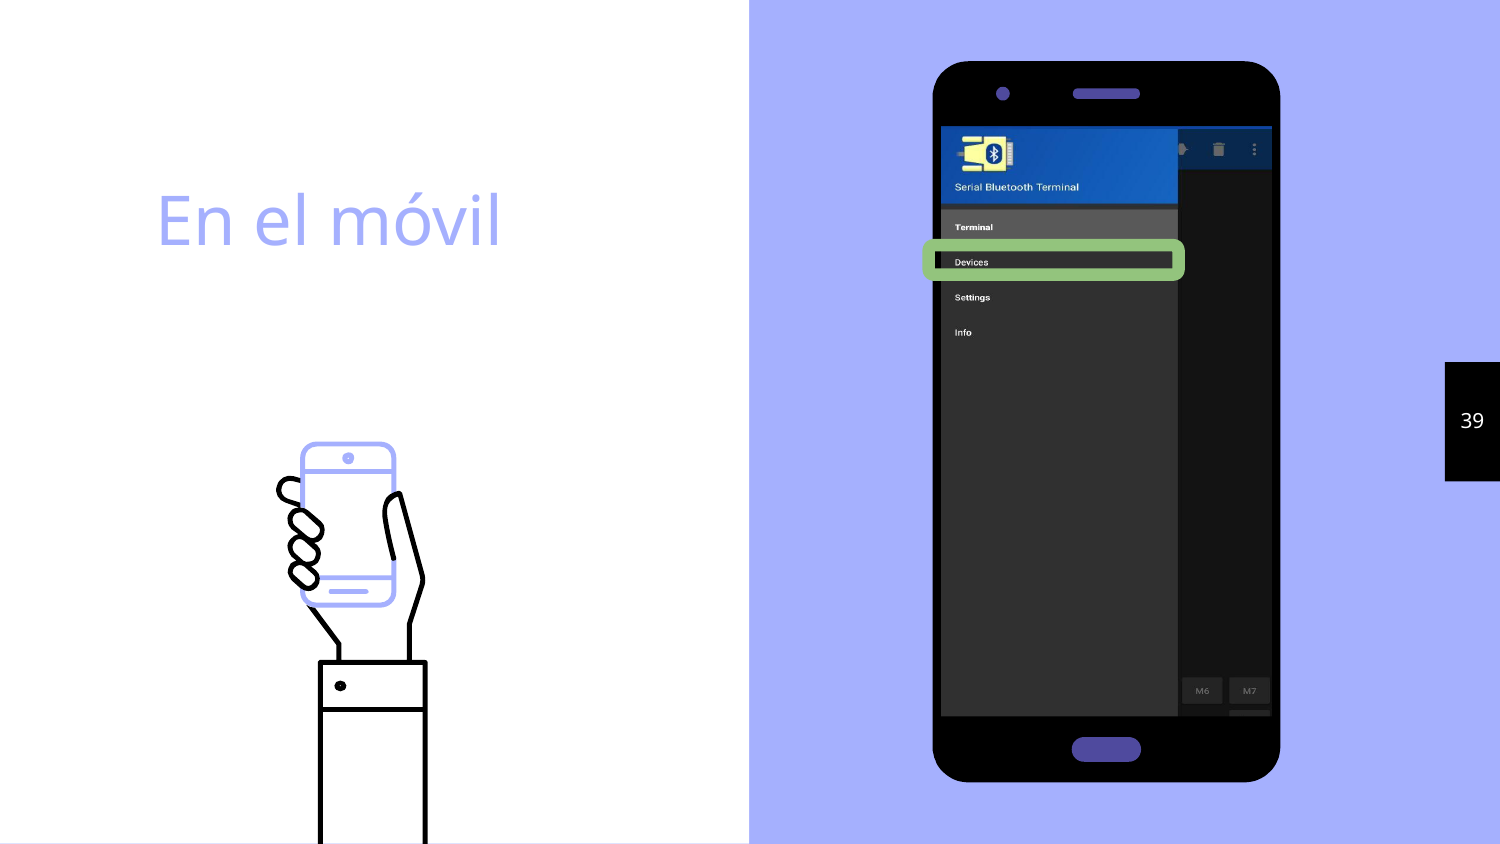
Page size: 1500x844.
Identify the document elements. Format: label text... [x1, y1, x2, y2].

slide_number ‹#› [1444, 362, 1500, 482]
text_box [932, 60, 1281, 783]
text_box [273, 441, 428, 844]
list En el móvil [140, 161, 586, 384]
